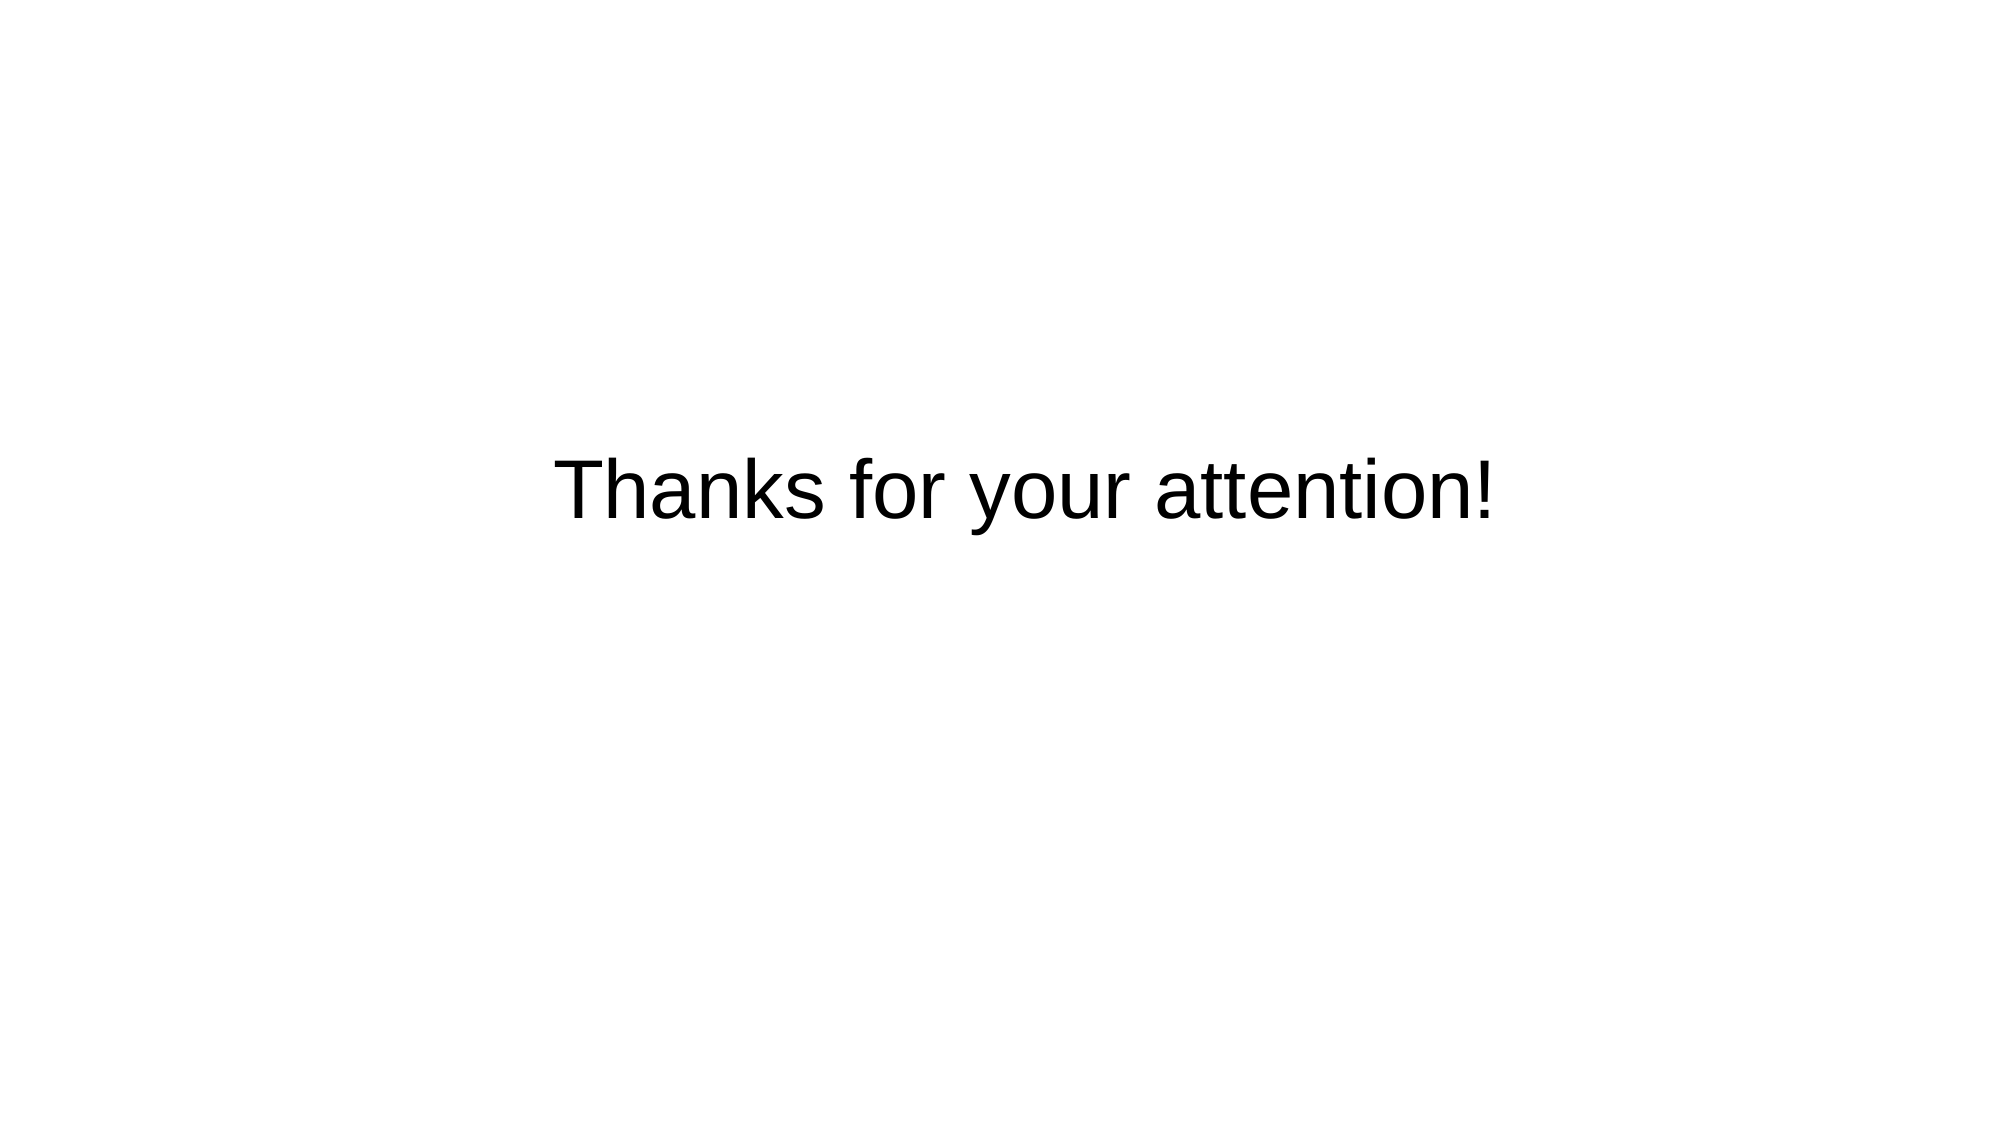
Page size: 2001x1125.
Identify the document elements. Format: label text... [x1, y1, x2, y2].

list Thanks for your attention! [496, 427, 1555, 549]
